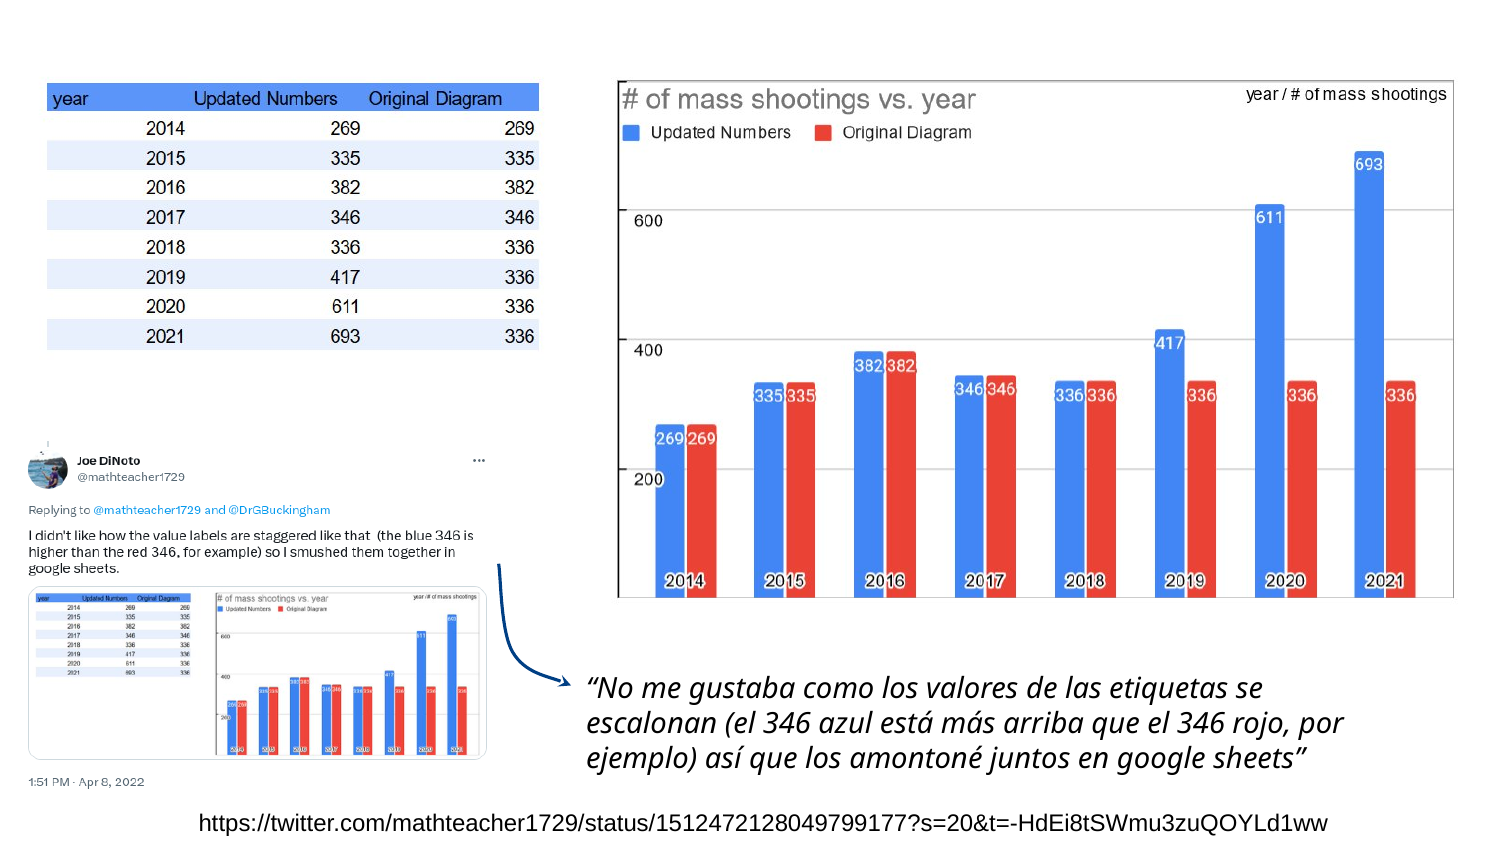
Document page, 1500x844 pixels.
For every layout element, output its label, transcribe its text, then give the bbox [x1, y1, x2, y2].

text_box https://twitter.com/mathteacher1729/status/1512472128049799177?s=20&t=-HdEi8tSWmu3zuQOYLd1ww [183, 793, 1384, 844]
picture [16, 62, 1476, 801]
text_box [503, 619, 572, 687]
text_box “No me gustaba como los valores de las etiquetas se escalonan (el 346 azul está más arriba que el 346 rojo, por ejemplo) así que los amontoné juntos en google sheets” [571, 654, 1384, 790]
